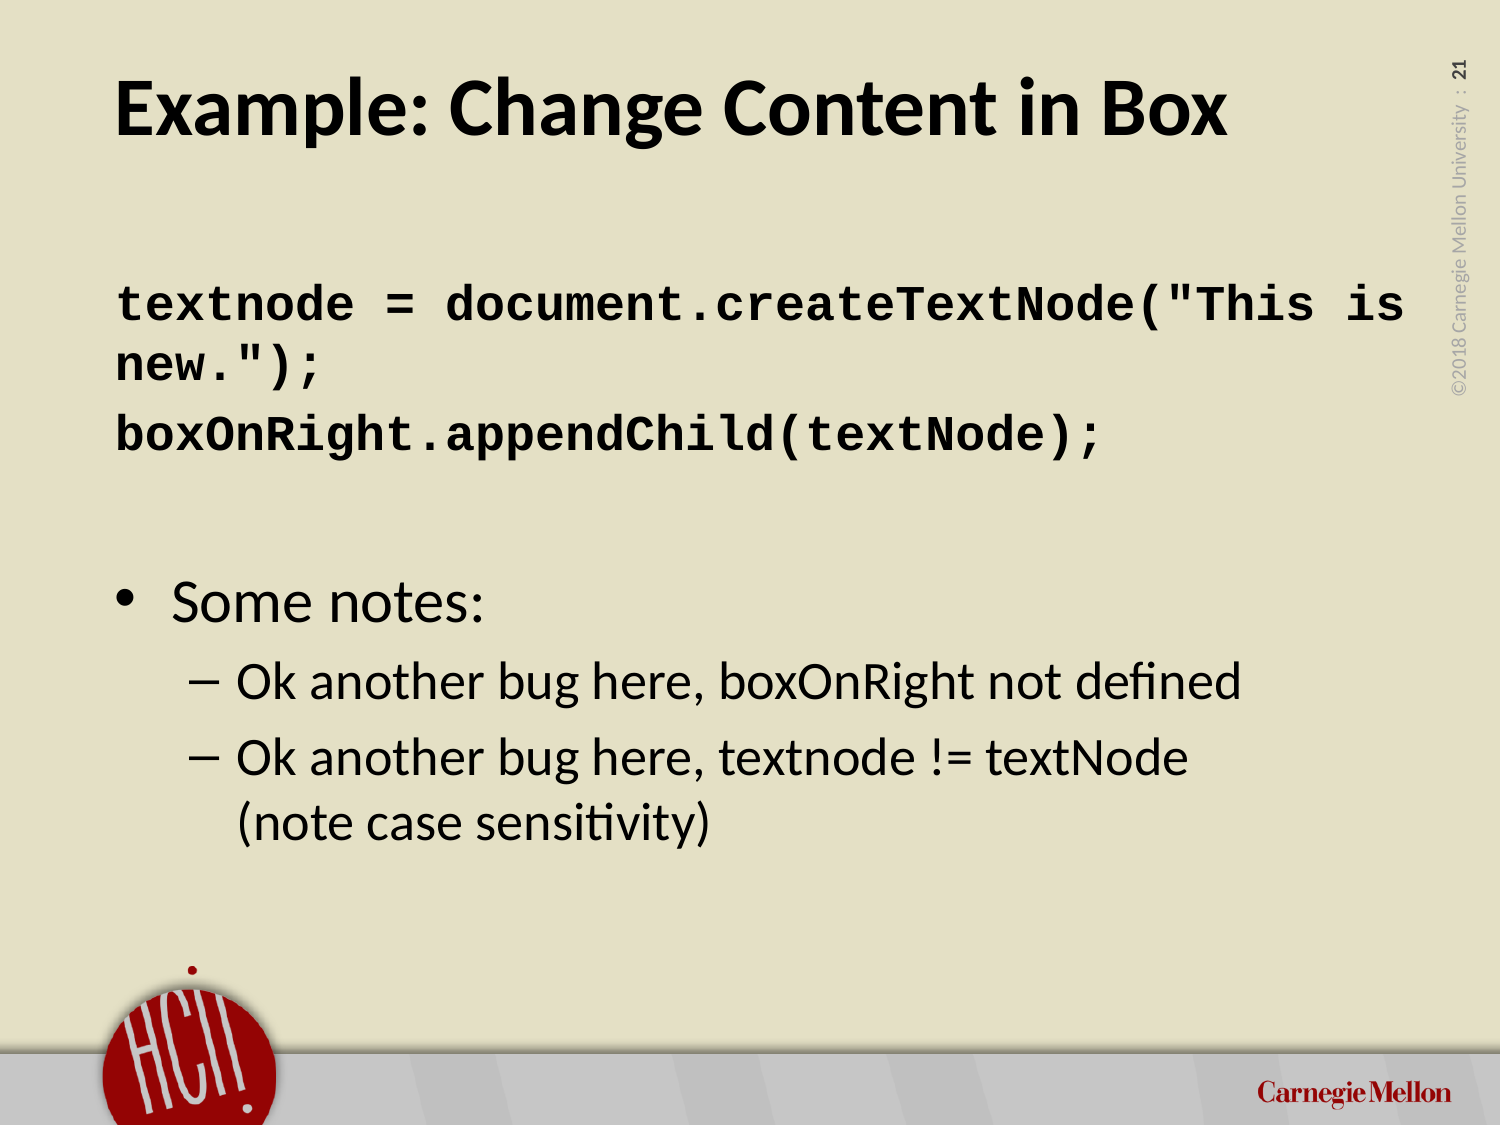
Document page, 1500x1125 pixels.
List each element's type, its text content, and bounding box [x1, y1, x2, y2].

title Example: Change Content in Box [99, 45, 1475, 233]
picture [0, 0, 1500, 1125]
list textnode = document.createTextNode("This is new."); boxOnRight.appendChild(textNode); Some notes: Ok another bug here, boxOnRight not defined Ok another bug here, textnode != textNode (note case sensitivity) [99, 262, 1425, 1005]
